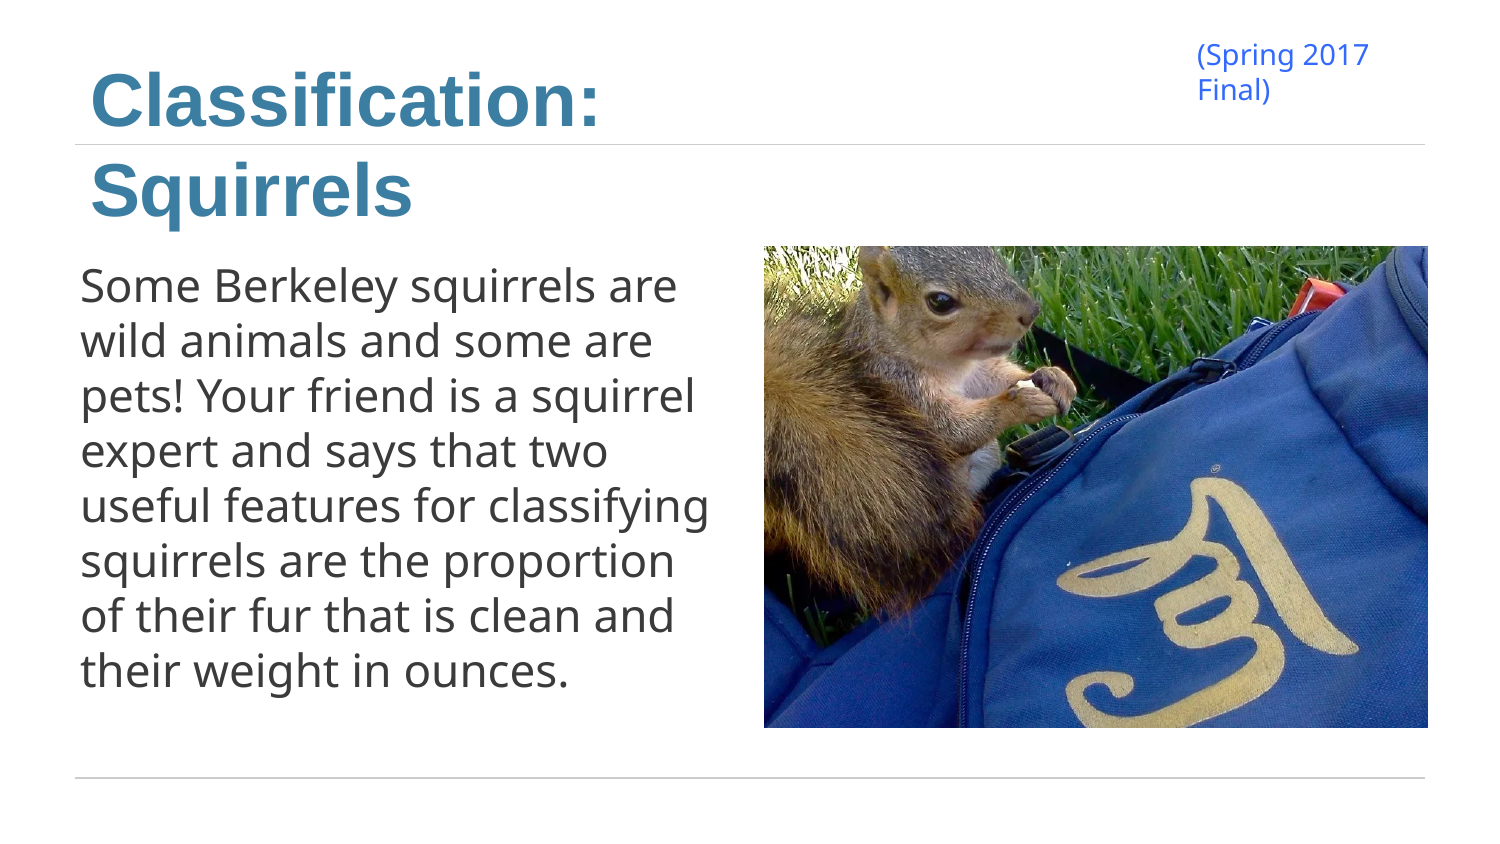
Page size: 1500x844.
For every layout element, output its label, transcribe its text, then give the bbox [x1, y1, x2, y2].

list Some Berkeley squirrels are wild animals and some are pets! Your friend is a squirrel expert and says that two useful features for classifying squirrels are the proportion of their fur that is clean and their weight in ounces. [65, 241, 745, 733]
title Classification: Squirrels [75, 33, 626, 241]
text_box (Spring 2017 Final) [1182, 21, 1416, 76]
picture [764, 246, 1428, 728]
